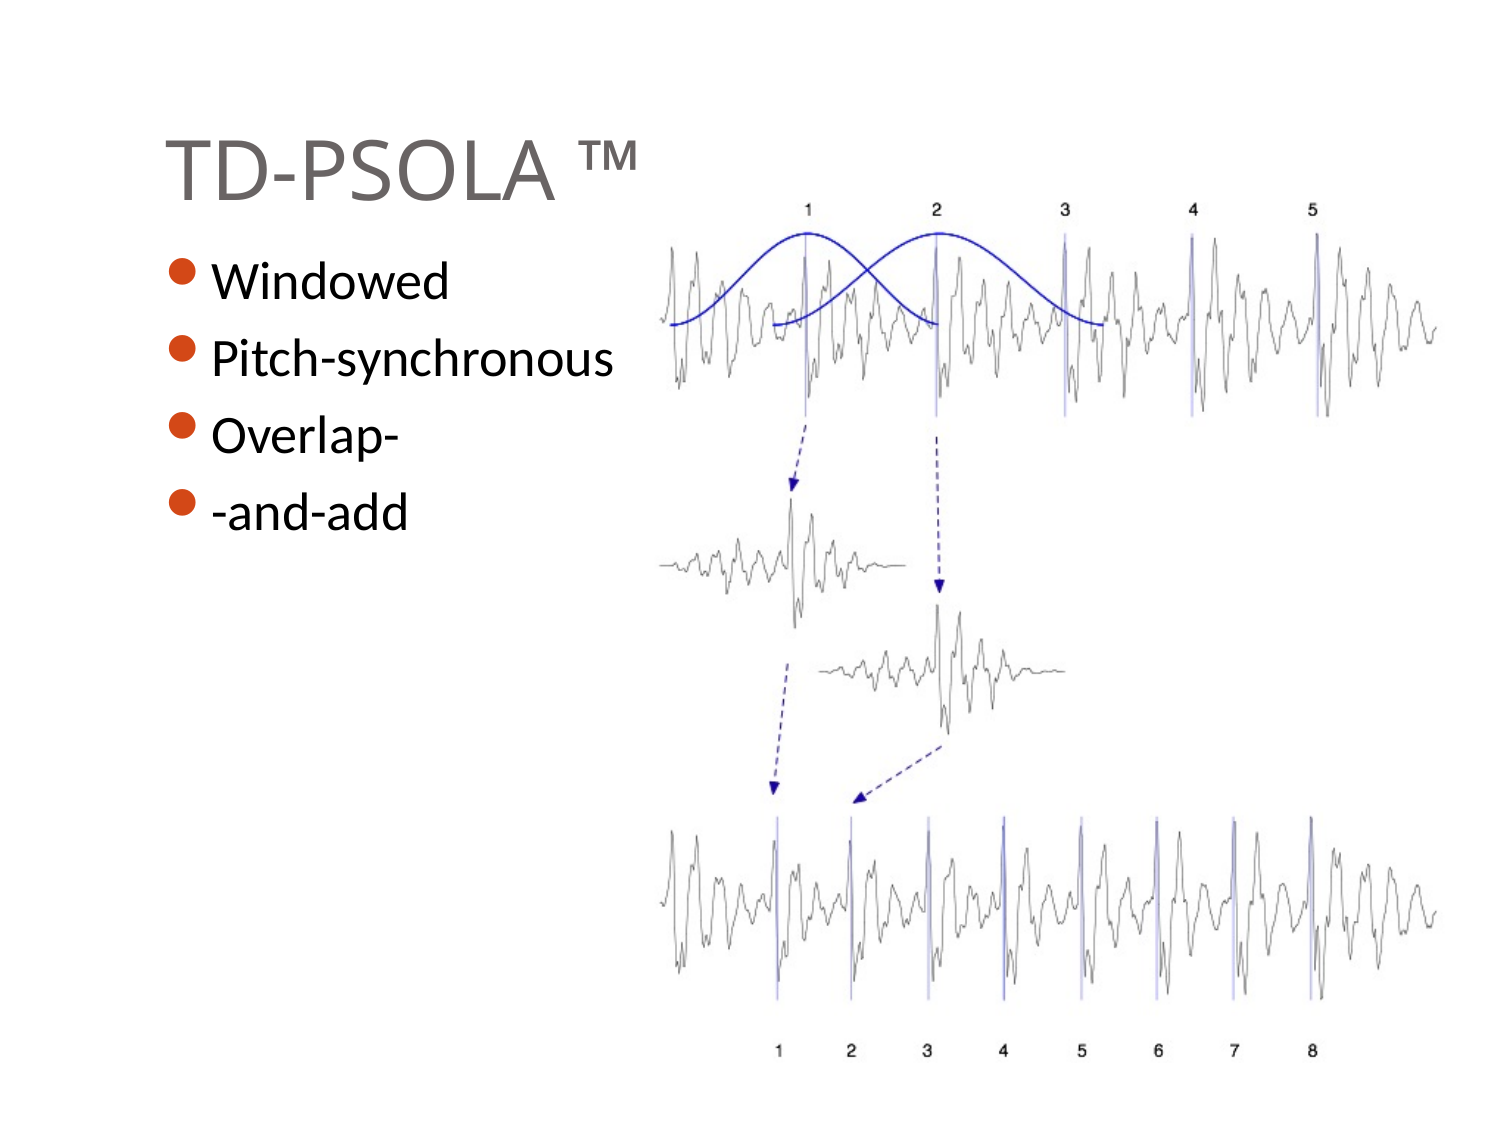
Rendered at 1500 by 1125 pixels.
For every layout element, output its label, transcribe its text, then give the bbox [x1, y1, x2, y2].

list Windowed Pitch-synchronous Overlap- -and-add [149, 237, 590, 988]
picture [596, 191, 1500, 1063]
title TD-PSOLA ™ [149, 44, 1426, 233]
